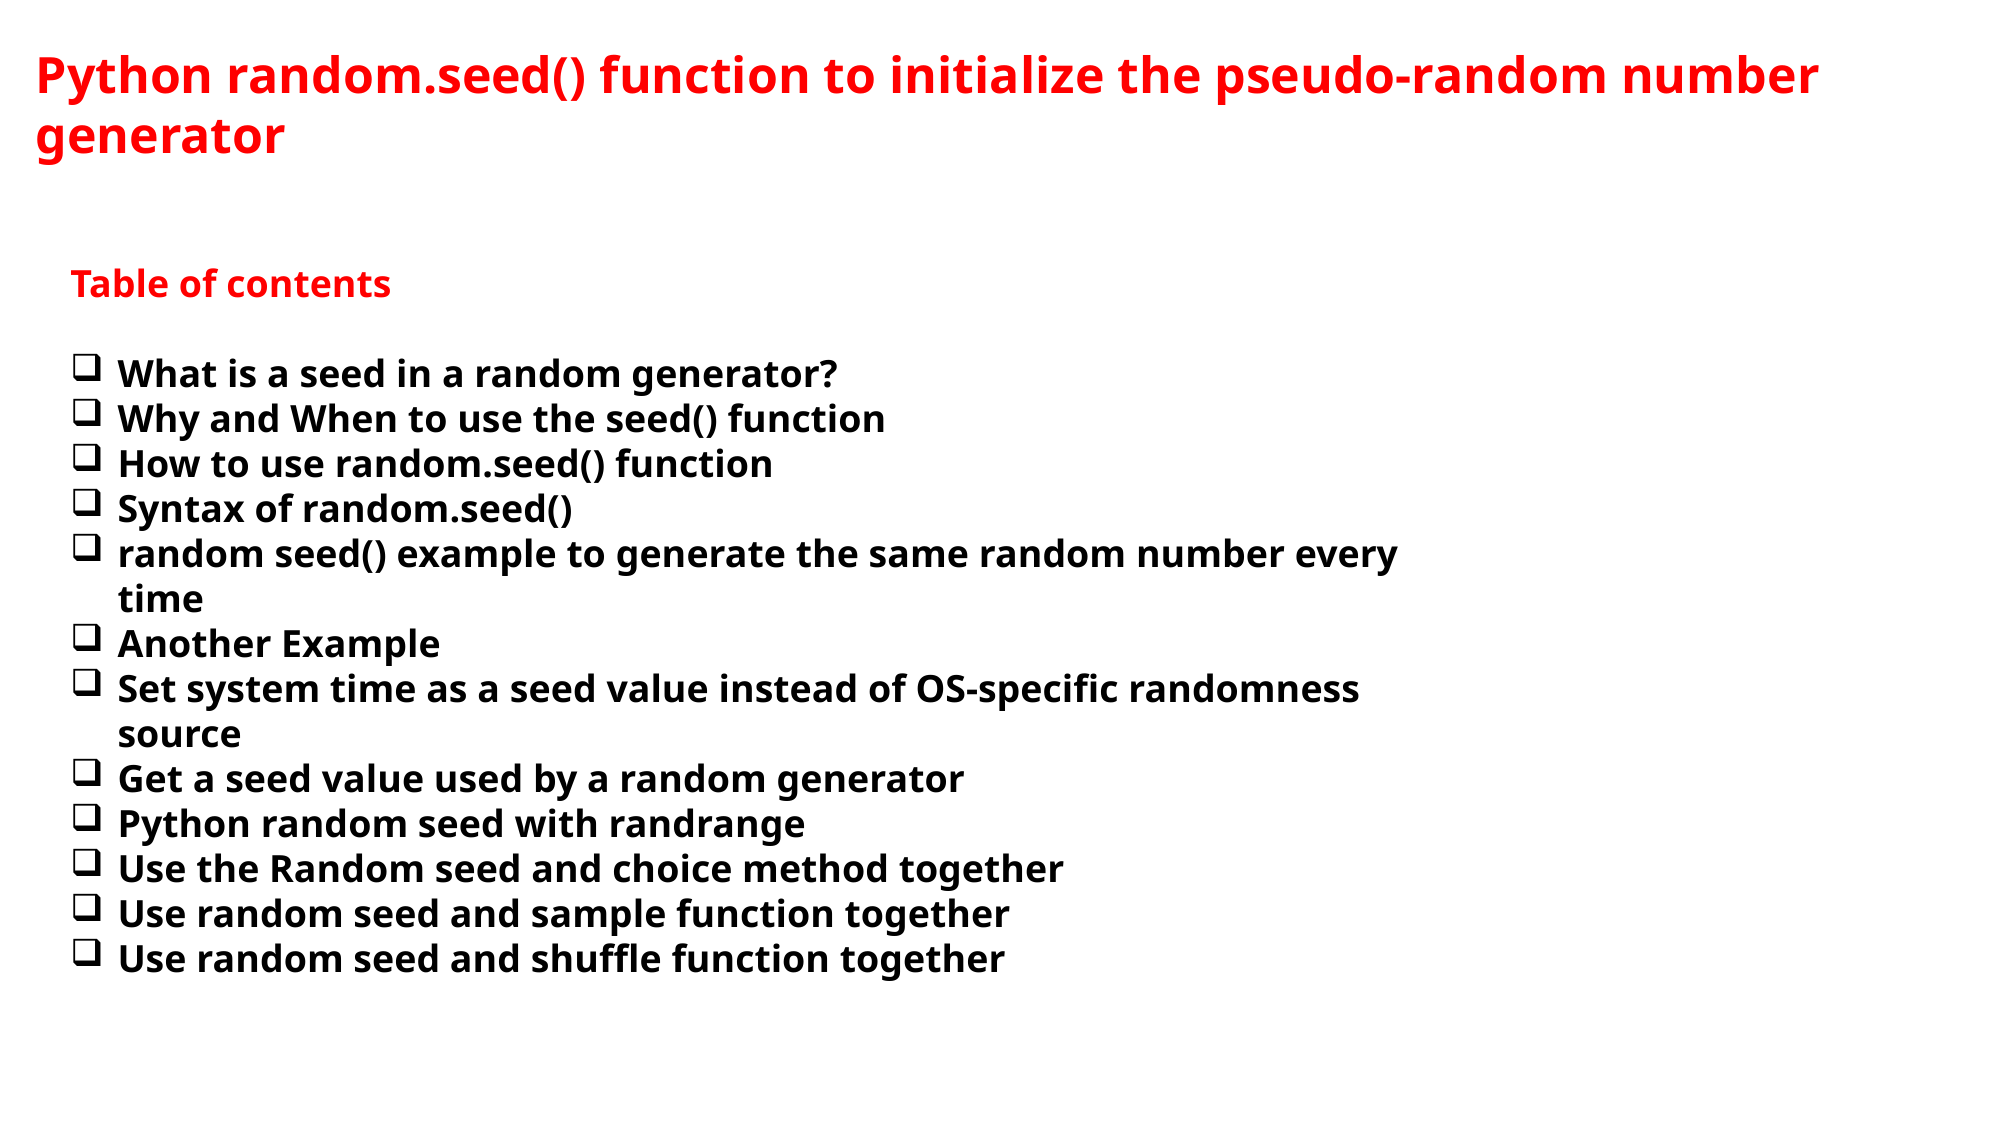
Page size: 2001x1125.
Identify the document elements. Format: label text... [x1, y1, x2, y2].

text_box Table of contents What is a seed in a random generator? Why and When to use the seed() function How to use random.seed() function Syntax of random.seed() random seed() example to generate the same random number every time Another Example Set system time as a seed value instead of OS-specific randomness source Get a seed value used by a random generator Python random seed with randrange Use the Random seed and choice method together Use random seed and sample function together Use random seed and shuffle function together [55, 252, 1501, 988]
text_box Python random.seed() function to initialize the pseudo-random number generator [20, 36, 1952, 172]
